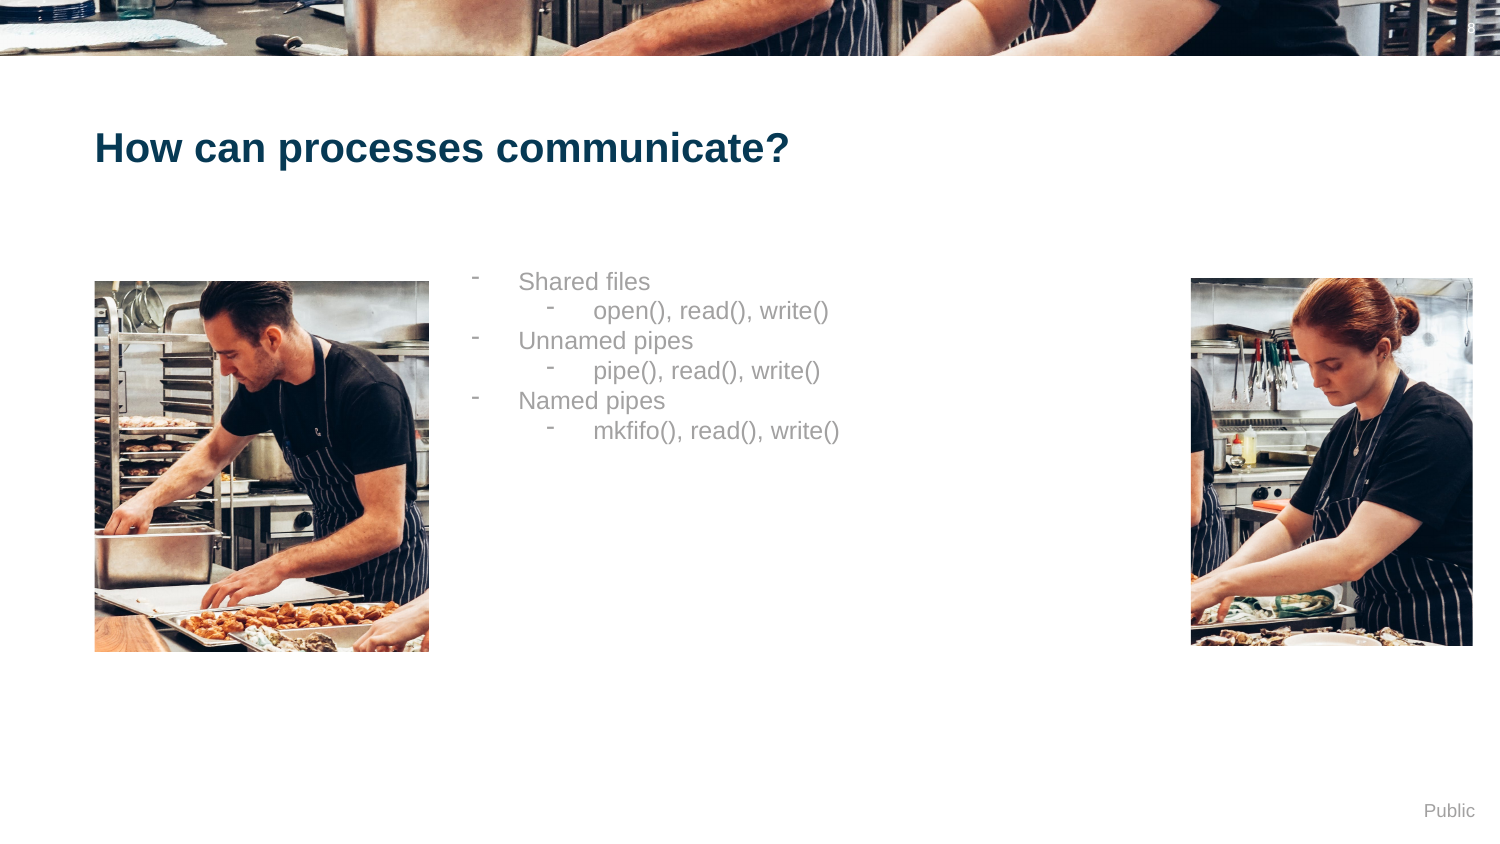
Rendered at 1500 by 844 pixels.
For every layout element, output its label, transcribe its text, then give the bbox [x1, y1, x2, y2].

footer Public [687, 776, 1491, 822]
text_box Shared files open(), read(), write() Unnamed pipes pipe(), read(), write() Named pipes mkfifo(), read(), write() Message queues mq_open() Shared memory shm_open(), mmap() Unix domain sockets socket(AF_UNIX, …), socket(AF_LOCAL, …) Network sockets socket(AF_INET,…) socket(AF_INET6, …) [456, 257, 1127, 722]
picture [1190, 278, 1473, 646]
title How can processes communicate? [94, 126, 1406, 208]
picture [94, 281, 429, 652]
picture [0, 0, 1500, 56]
